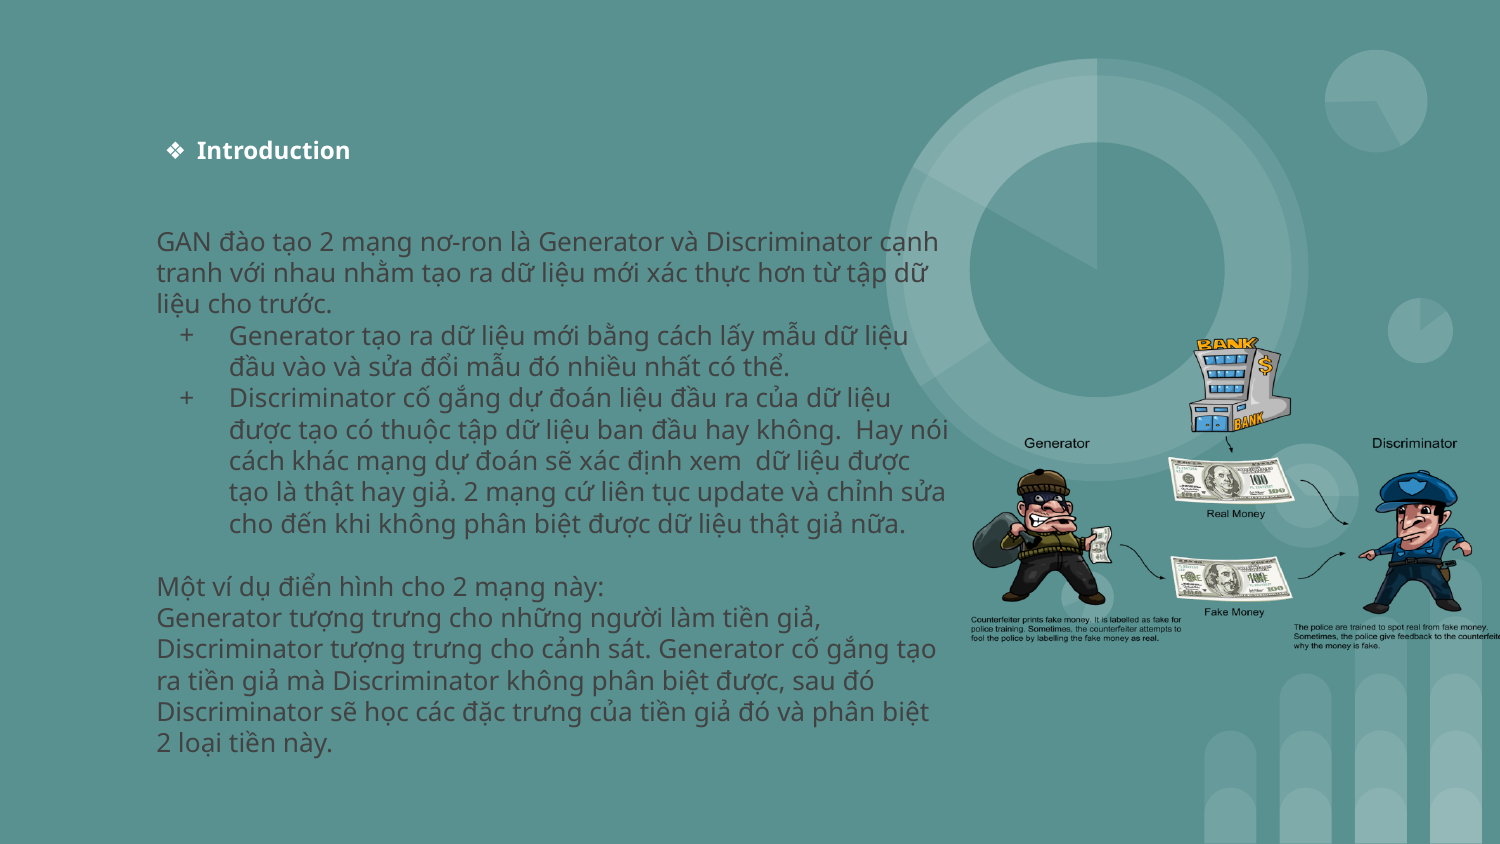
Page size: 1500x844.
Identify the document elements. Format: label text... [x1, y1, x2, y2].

text_box GAN đào tạo 2 mạng nơ-ron là Generator và Discriminator cạnh tranh với nhau nhằm tạo ra dữ liệu mới xác thực hơn từ tập dữ liệu cho trước. Generator tạo ra dữ liệu mới bằng cách lấy mẫu dữ liệu đầu vào và sửa đổi mẫu đó nhiều nhất có thể. Discriminator cố gắng dự đoán liệu đầu ra của dữ liệu được tạo có thuộc tập dữ liệu ban đầu hay không. Hay nói cách khác mạng dự đoán sẽ xác định xem dữ liệu được tạo là thật hay giả. 2 mạng cứ liên tục update và chỉnh sửa cho đến khi không phân biệt được dữ liệu thật giả nữa. Một ví dụ điển hình cho 2 mạng này: Generator tượng trưng cho những người làm tiền giả, Discriminator tượng trưng cho cảnh sát. Generator cố gắng tạo ra tiền giả mà Discriminator không phân biệt được, sau đó Discriminator sẽ học các đặc trưng của tiền giả đó và phân biệt 2 loại tiền này. [141, 209, 966, 799]
picture [964, 328, 1500, 652]
title Introduction [141, 86, 518, 180]
